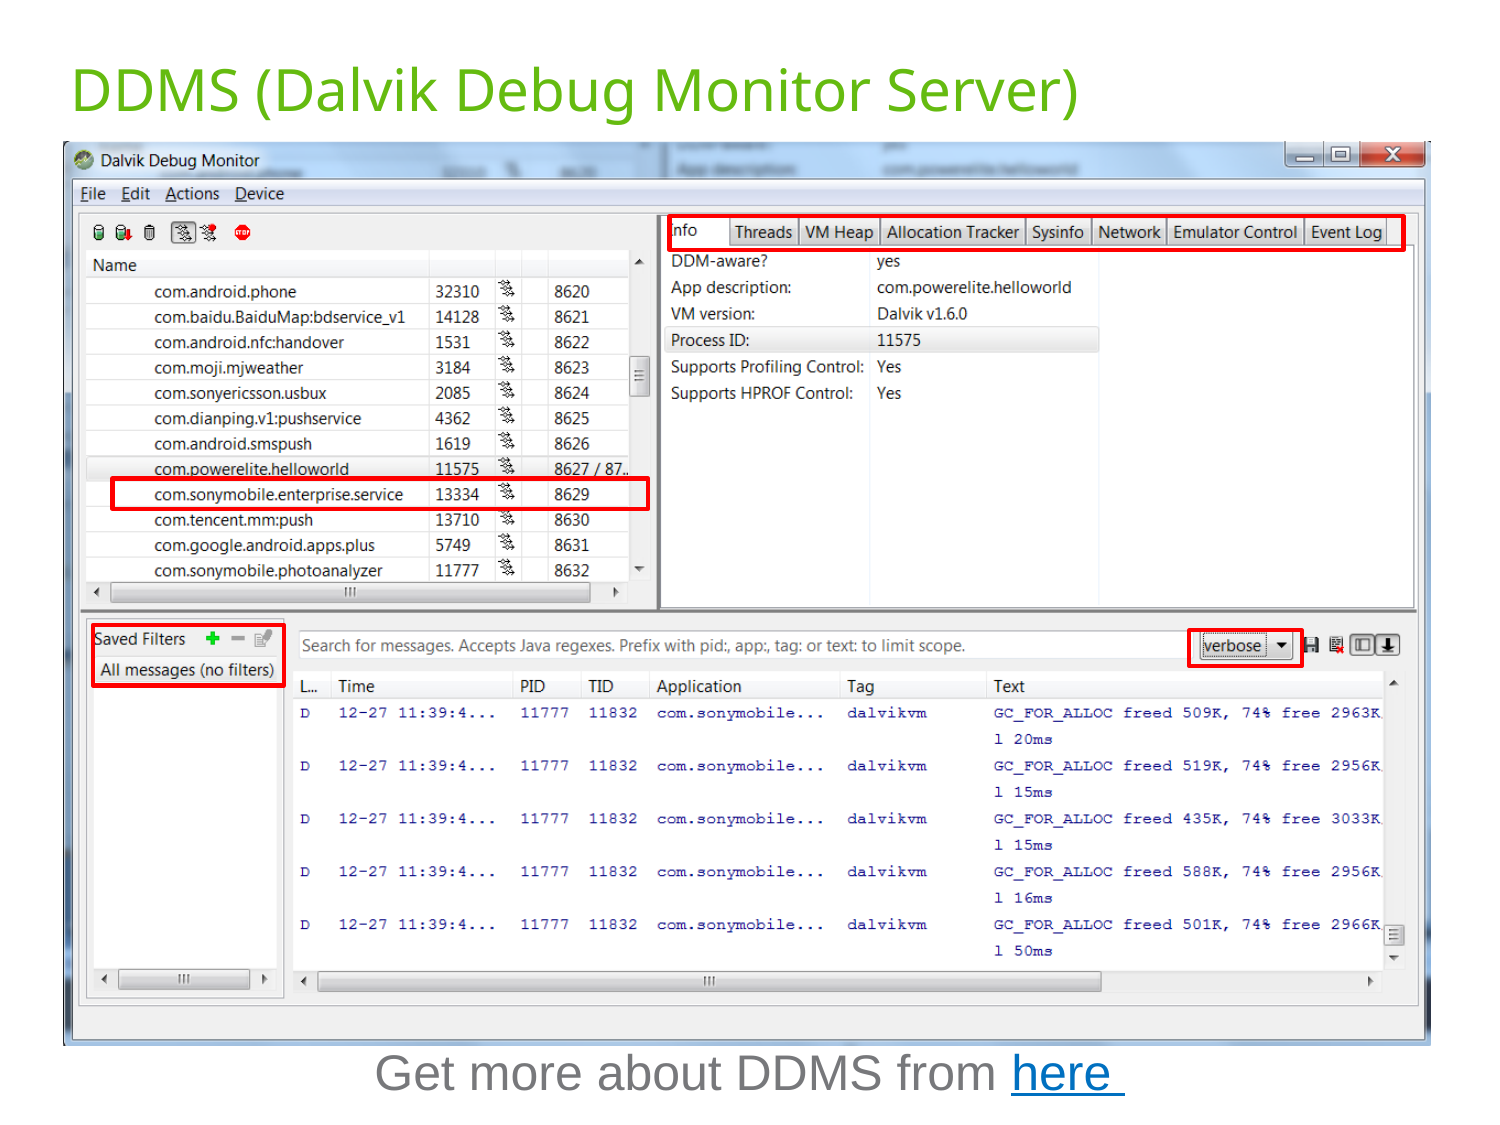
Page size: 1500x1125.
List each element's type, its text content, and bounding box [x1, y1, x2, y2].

title DDMS (Dalvik Debug Monitor Server) [70, 52, 1430, 139]
picture [63, 141, 1431, 1046]
text_box Get more about DDMS from here [303, 1055, 1197, 1108]
